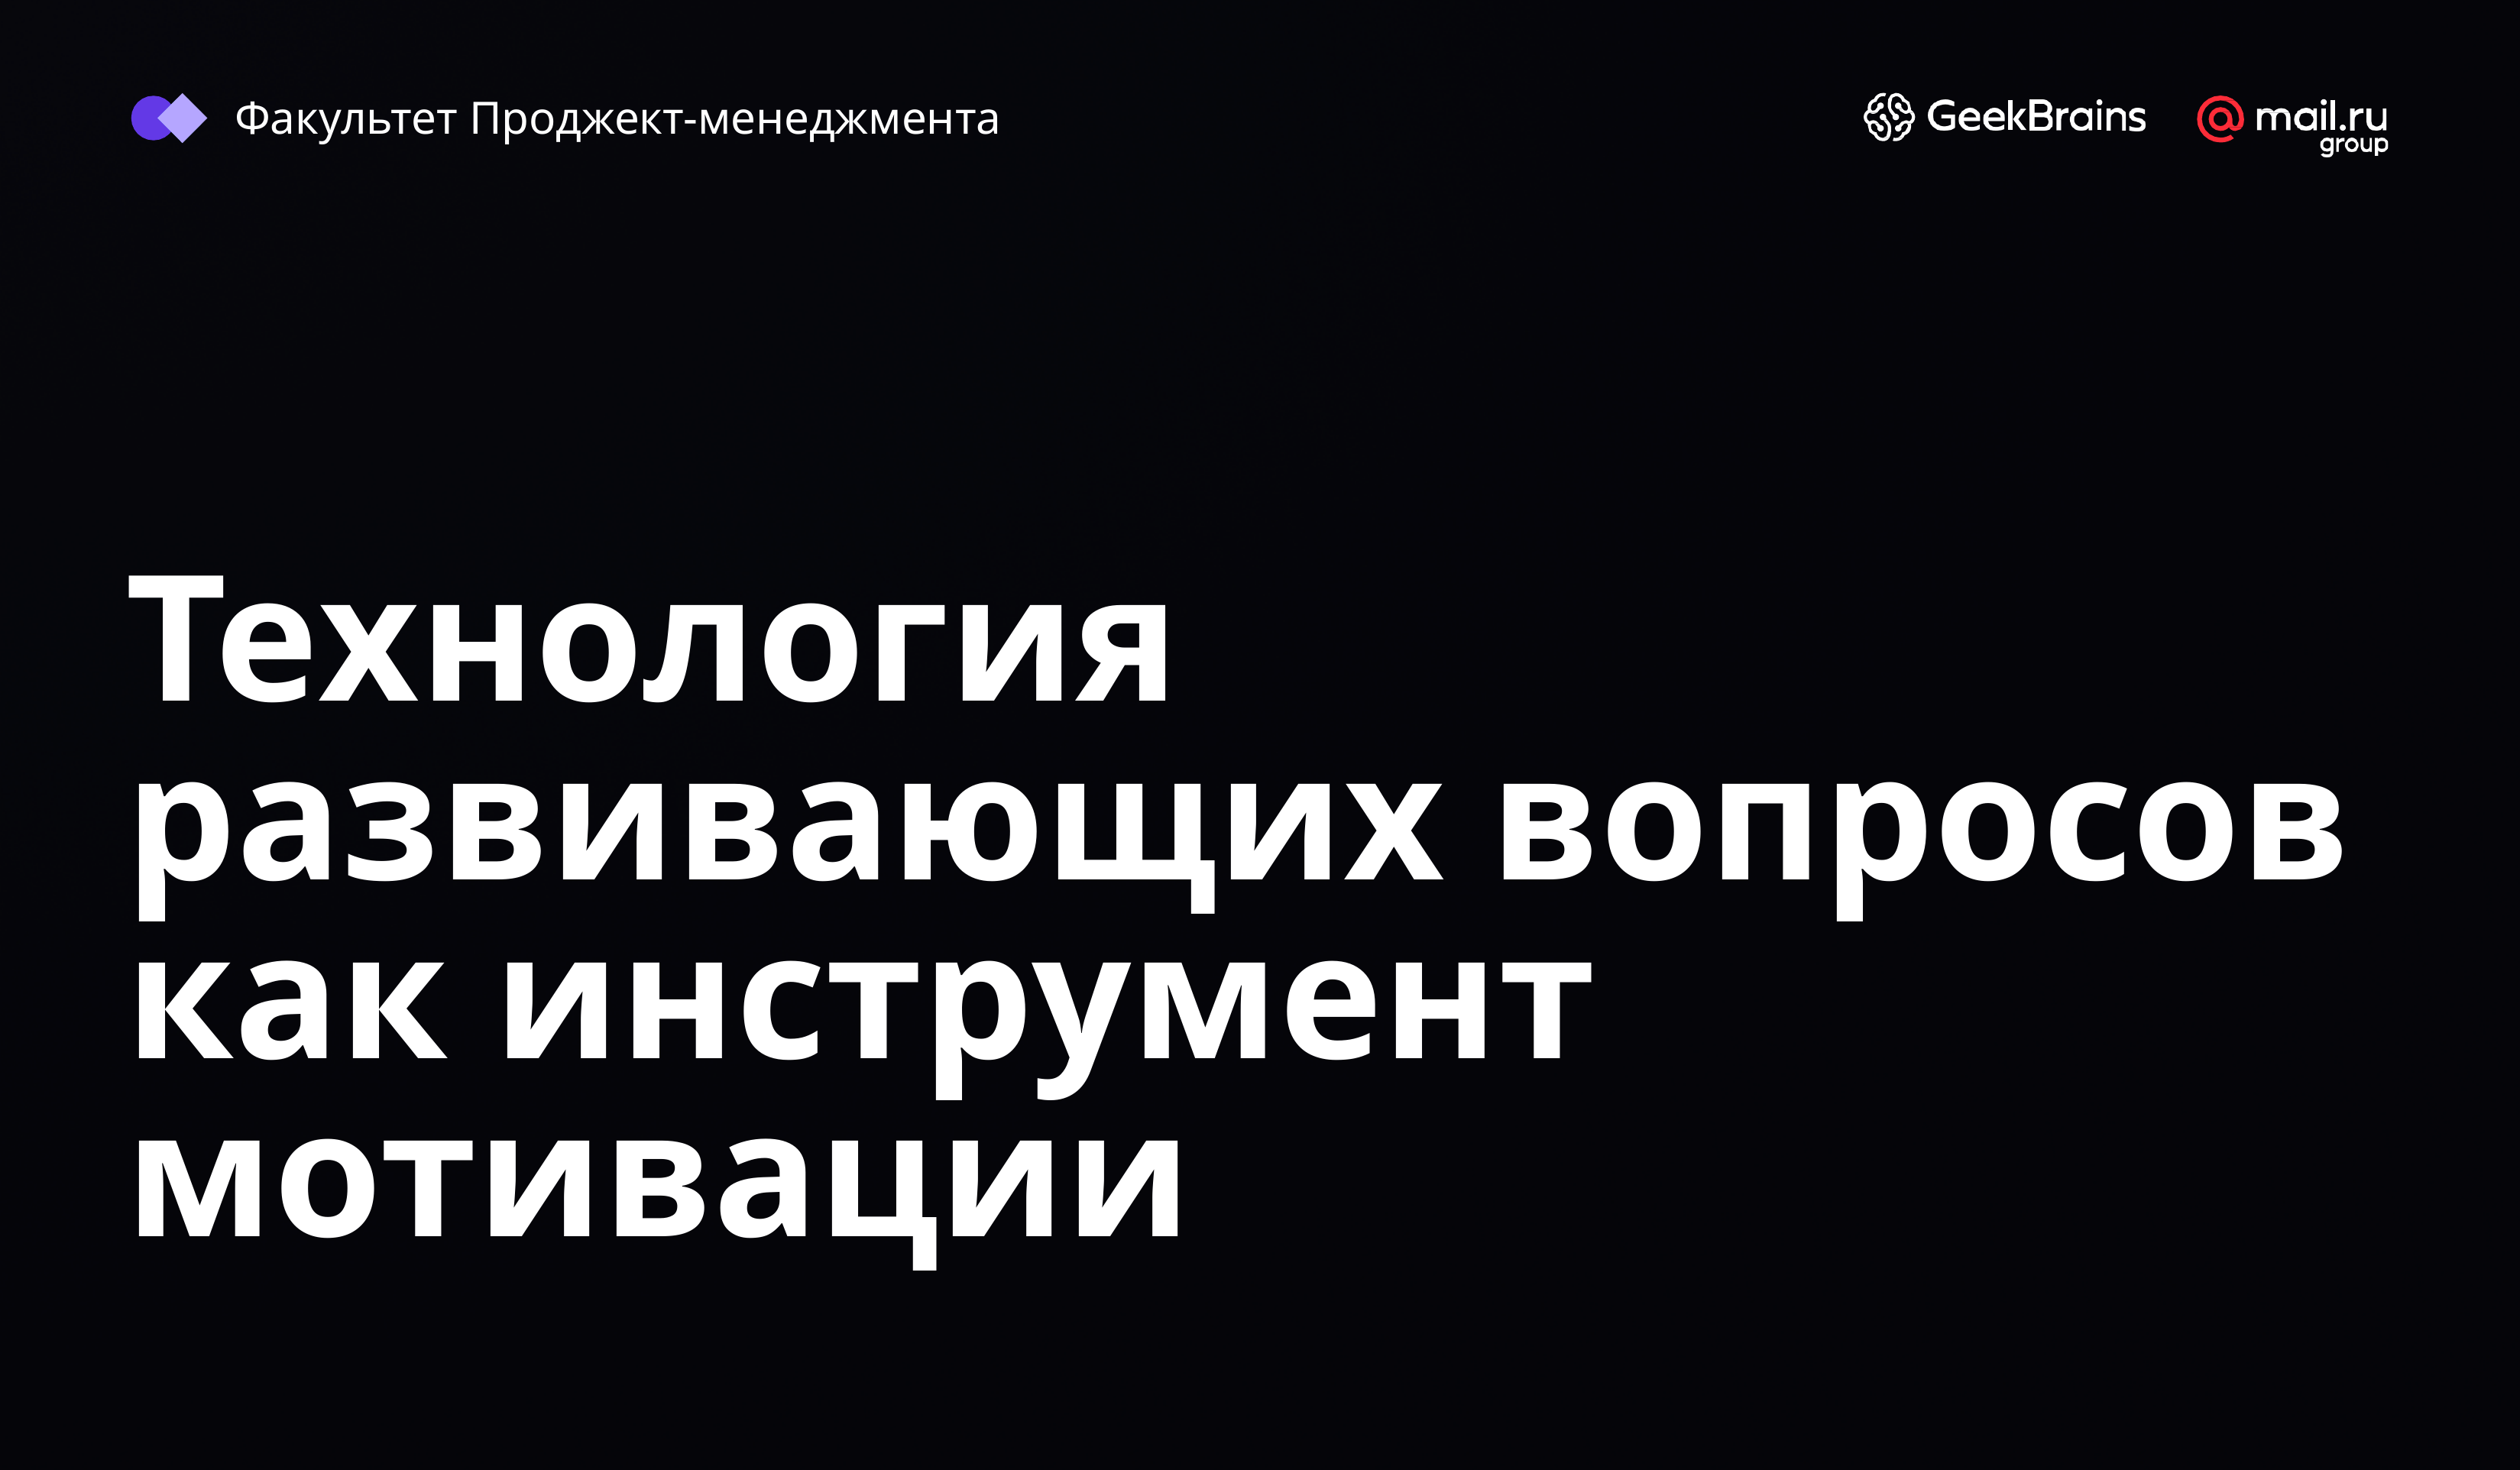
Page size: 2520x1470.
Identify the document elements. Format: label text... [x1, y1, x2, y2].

text_box [131, 96, 171, 141]
text_box [157, 92, 208, 144]
picture [0, 0, 2520, 1470]
title Технология развивающих вопросов как инструмент мотивации [124, 525, 2386, 744]
text_box Факультет Проджект-менеджмента [223, 78, 1807, 151]
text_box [1863, 92, 2389, 157]
